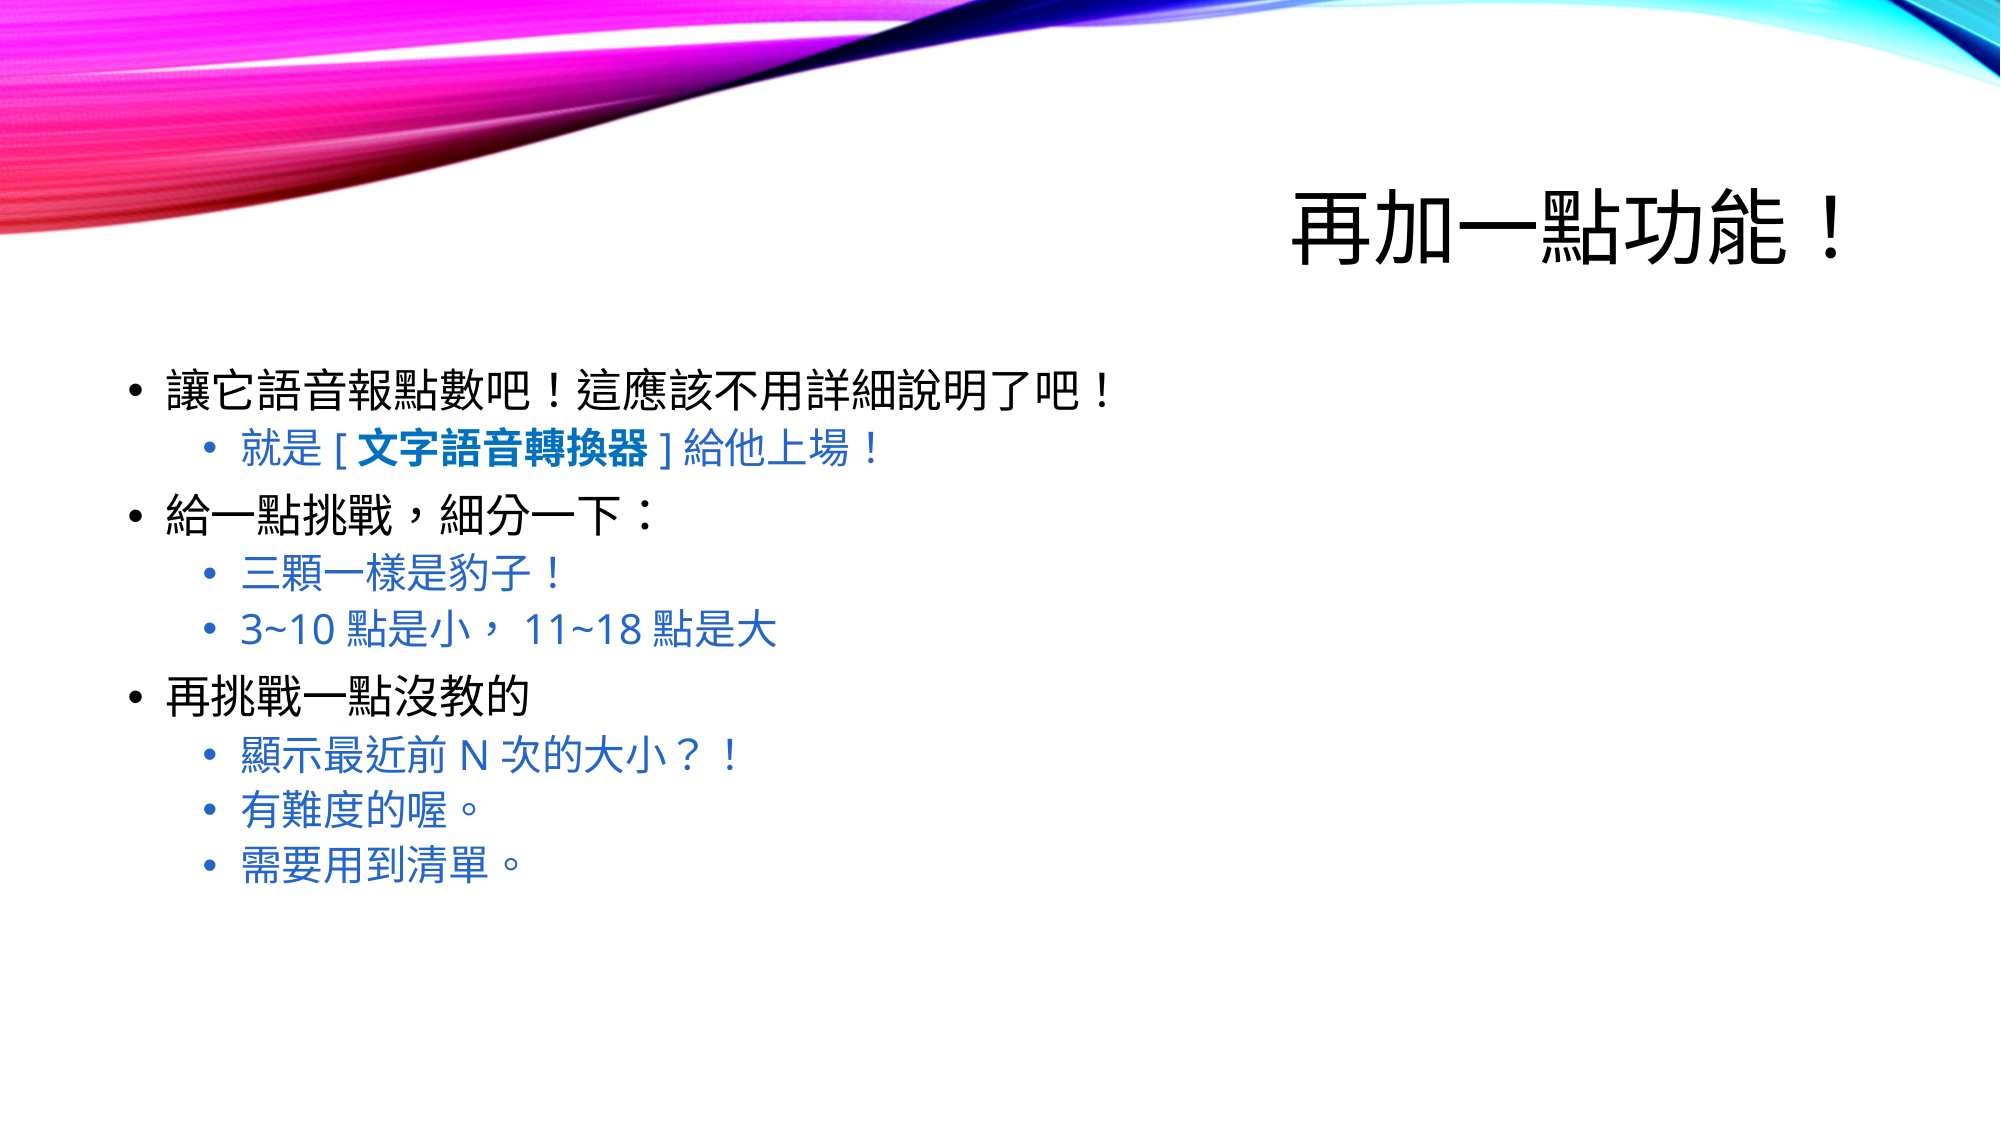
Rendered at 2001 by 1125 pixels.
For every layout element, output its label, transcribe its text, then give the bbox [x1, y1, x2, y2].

picture [1910, 0, 2000, 45]
picture [1890, 0, 2000, 75]
list 讓它語音報點數吧！這應該不用詳細說明了吧！ 就是[文字語音轉換器]給他上場！ 給一點挑戰，細分一下： 三顆一樣是豹子！ 3~10點是小，11~18點是大 再挑戰一點沒教的 顯示最近前N次的大小？！ 有難度的喔。 需要用到清單。 [112, 360, 1888, 1021]
title 再加一點功能！ [474, 125, 1888, 338]
picture [0, 0, 2000, 237]
